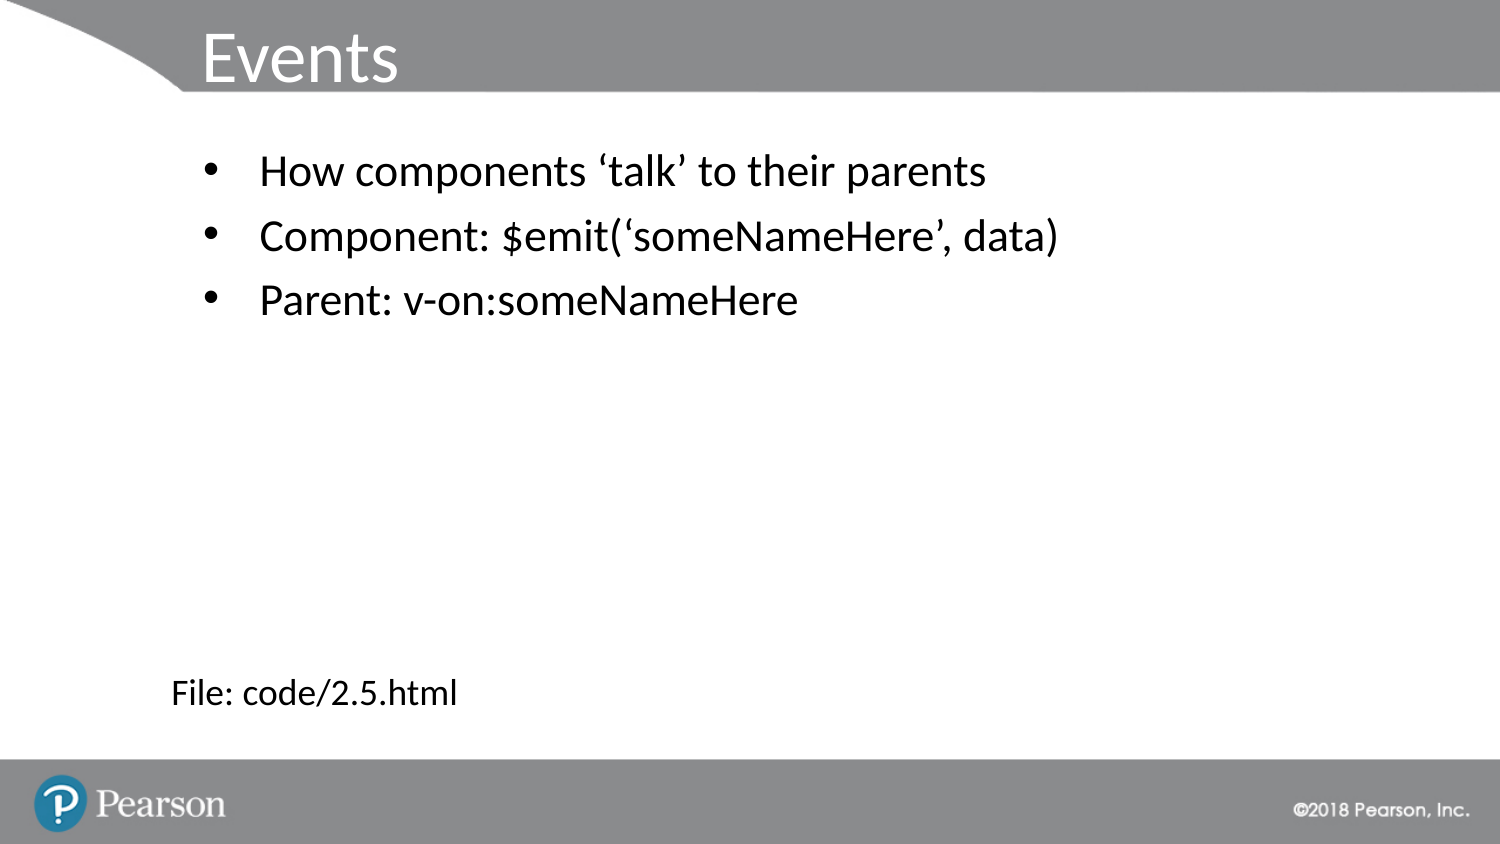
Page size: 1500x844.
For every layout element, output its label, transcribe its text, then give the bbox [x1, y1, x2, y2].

list How components ‘talk’ to their parents Component: $emit(‘someNameHere’, data) Parent: v-on:someNameHere [188, 133, 1425, 716]
picture [0, 0, 1500, 844]
title Events [186, 0, 1425, 92]
text_box File: code/2.5.html [156, 660, 957, 721]
